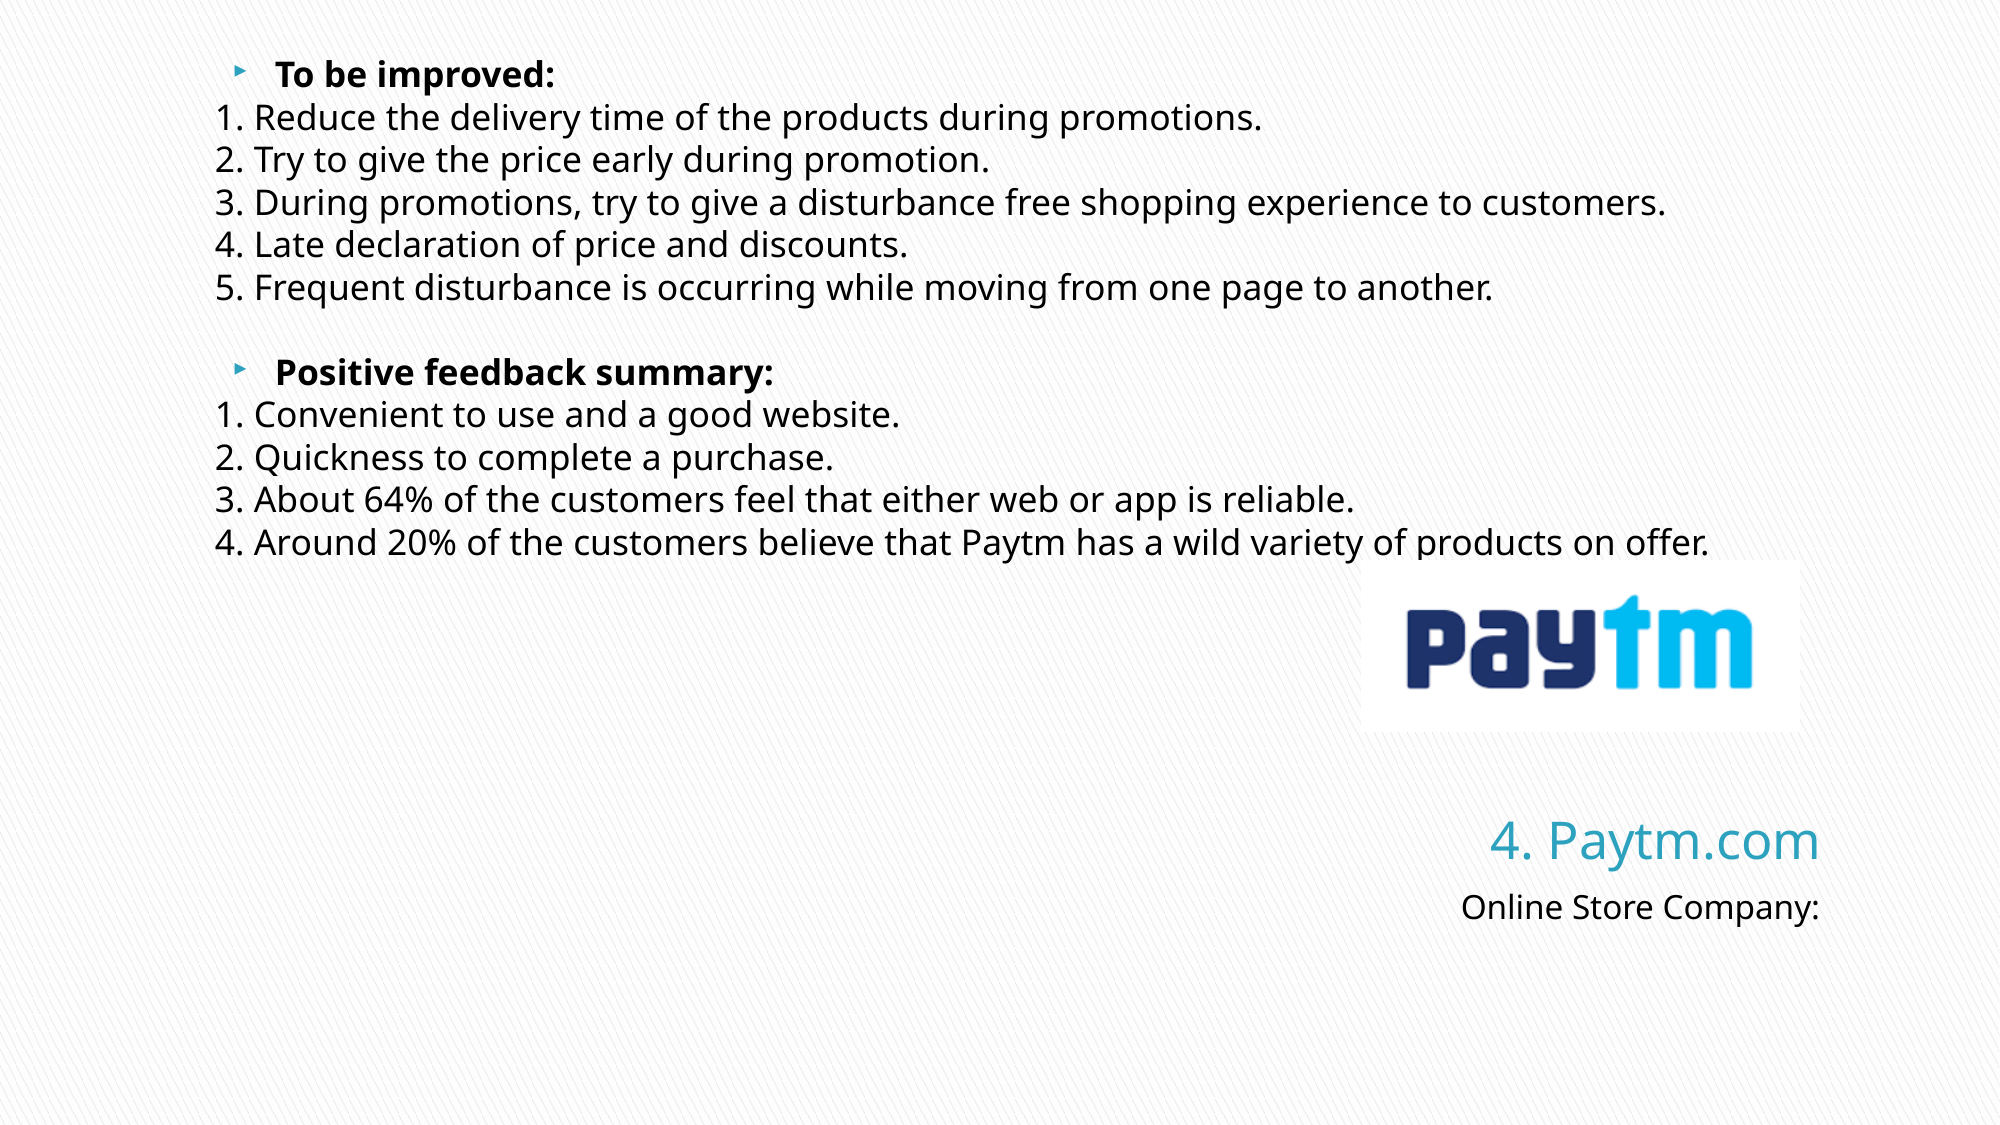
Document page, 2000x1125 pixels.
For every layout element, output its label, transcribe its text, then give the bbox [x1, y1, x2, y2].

list Online Store Company: [966, 878, 1836, 1029]
list To be improved: 1. Reduce the delivery time of the products during promotions. 2. Try to give the price early during promotion. 3. During promotions, try to give a disturbance free shopping experience to customers. 4. Late declaration of price and discounts. 5. Frequent disturbance is occurring while moving from one page to another. Positive feedback summary: 1. Convenient to use and a good website. 2. Quickness to complete a purchase. 3. About 64% of the customers feel that either web or app is reliable. 4. Around 20% of the customers believe that Paytm has a wild variety of products on offer. [199, 45, 1836, 795]
title 4. Paytm.com [199, 800, 1836, 875]
picture [1360, 559, 1800, 732]
